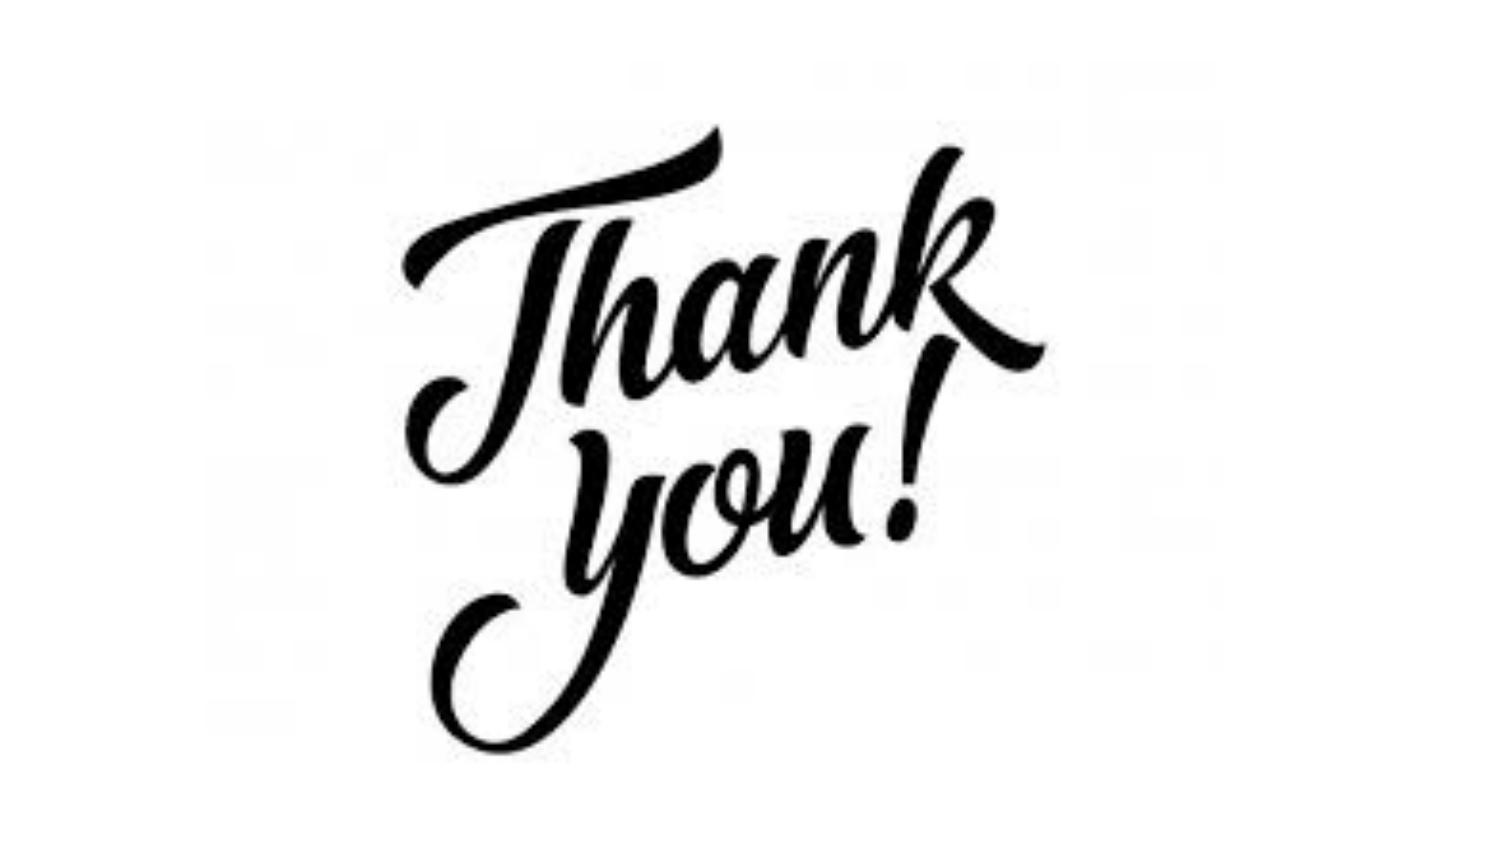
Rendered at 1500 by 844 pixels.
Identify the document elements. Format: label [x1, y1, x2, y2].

picture [204, 61, 1225, 783]
